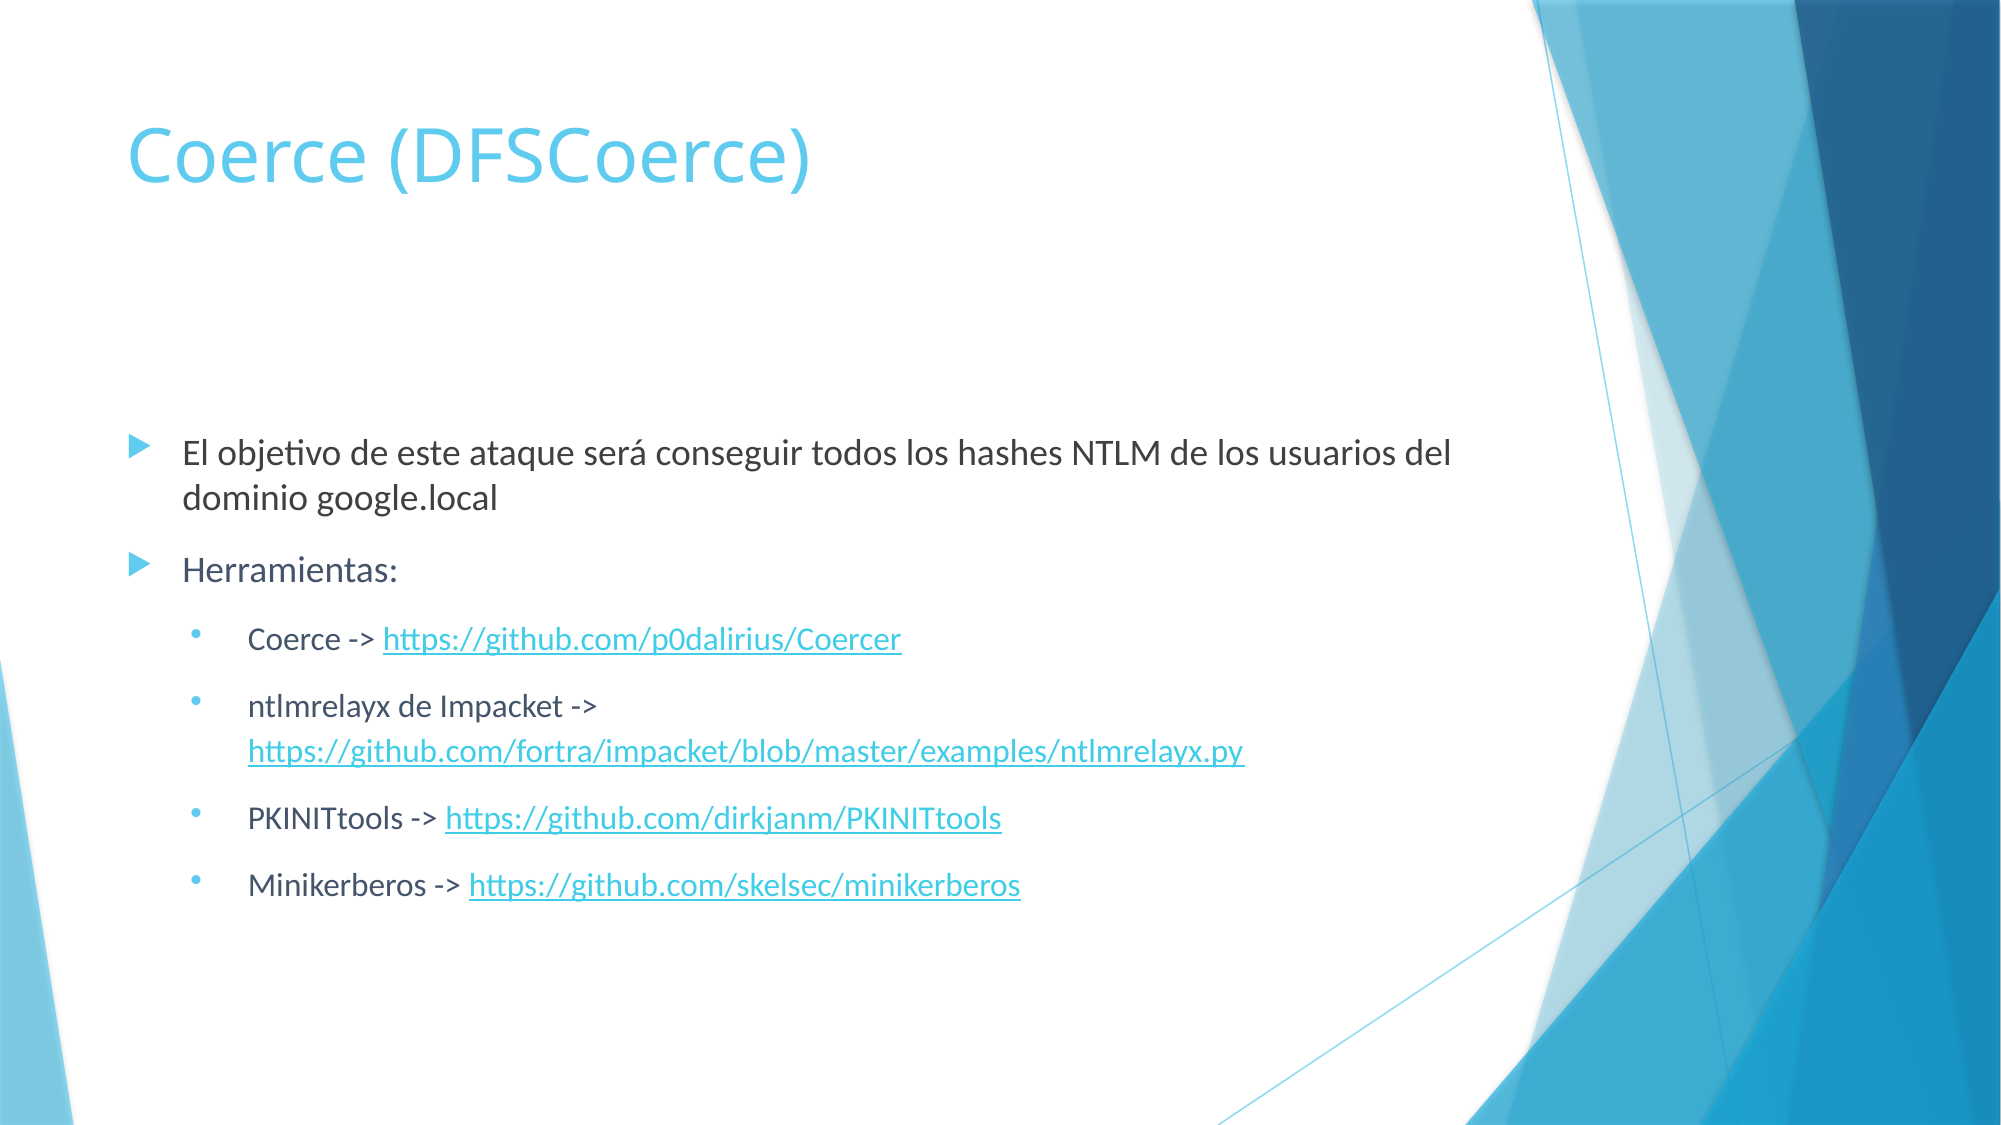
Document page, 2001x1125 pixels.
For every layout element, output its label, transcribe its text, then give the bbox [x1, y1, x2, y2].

list El objetivo de este ataque será conseguir todos los hashes NTLM de los usuarios del dominio google.local Herramientas: Coerce -> https://github.com/p0dalirius/Coercer ntlmrelayx de Impacket -> https://github.com/fortra/impacket/blob/master/examples/ntlmrelayx.py PKINITtools -> https://github.com/dirkjanm/PKINITtools Minikerberos -> https://github.com/skelsec/minikerberos [111, 354, 1522, 992]
title Coerce (DFSCoerce) [111, 99, 1522, 317]
